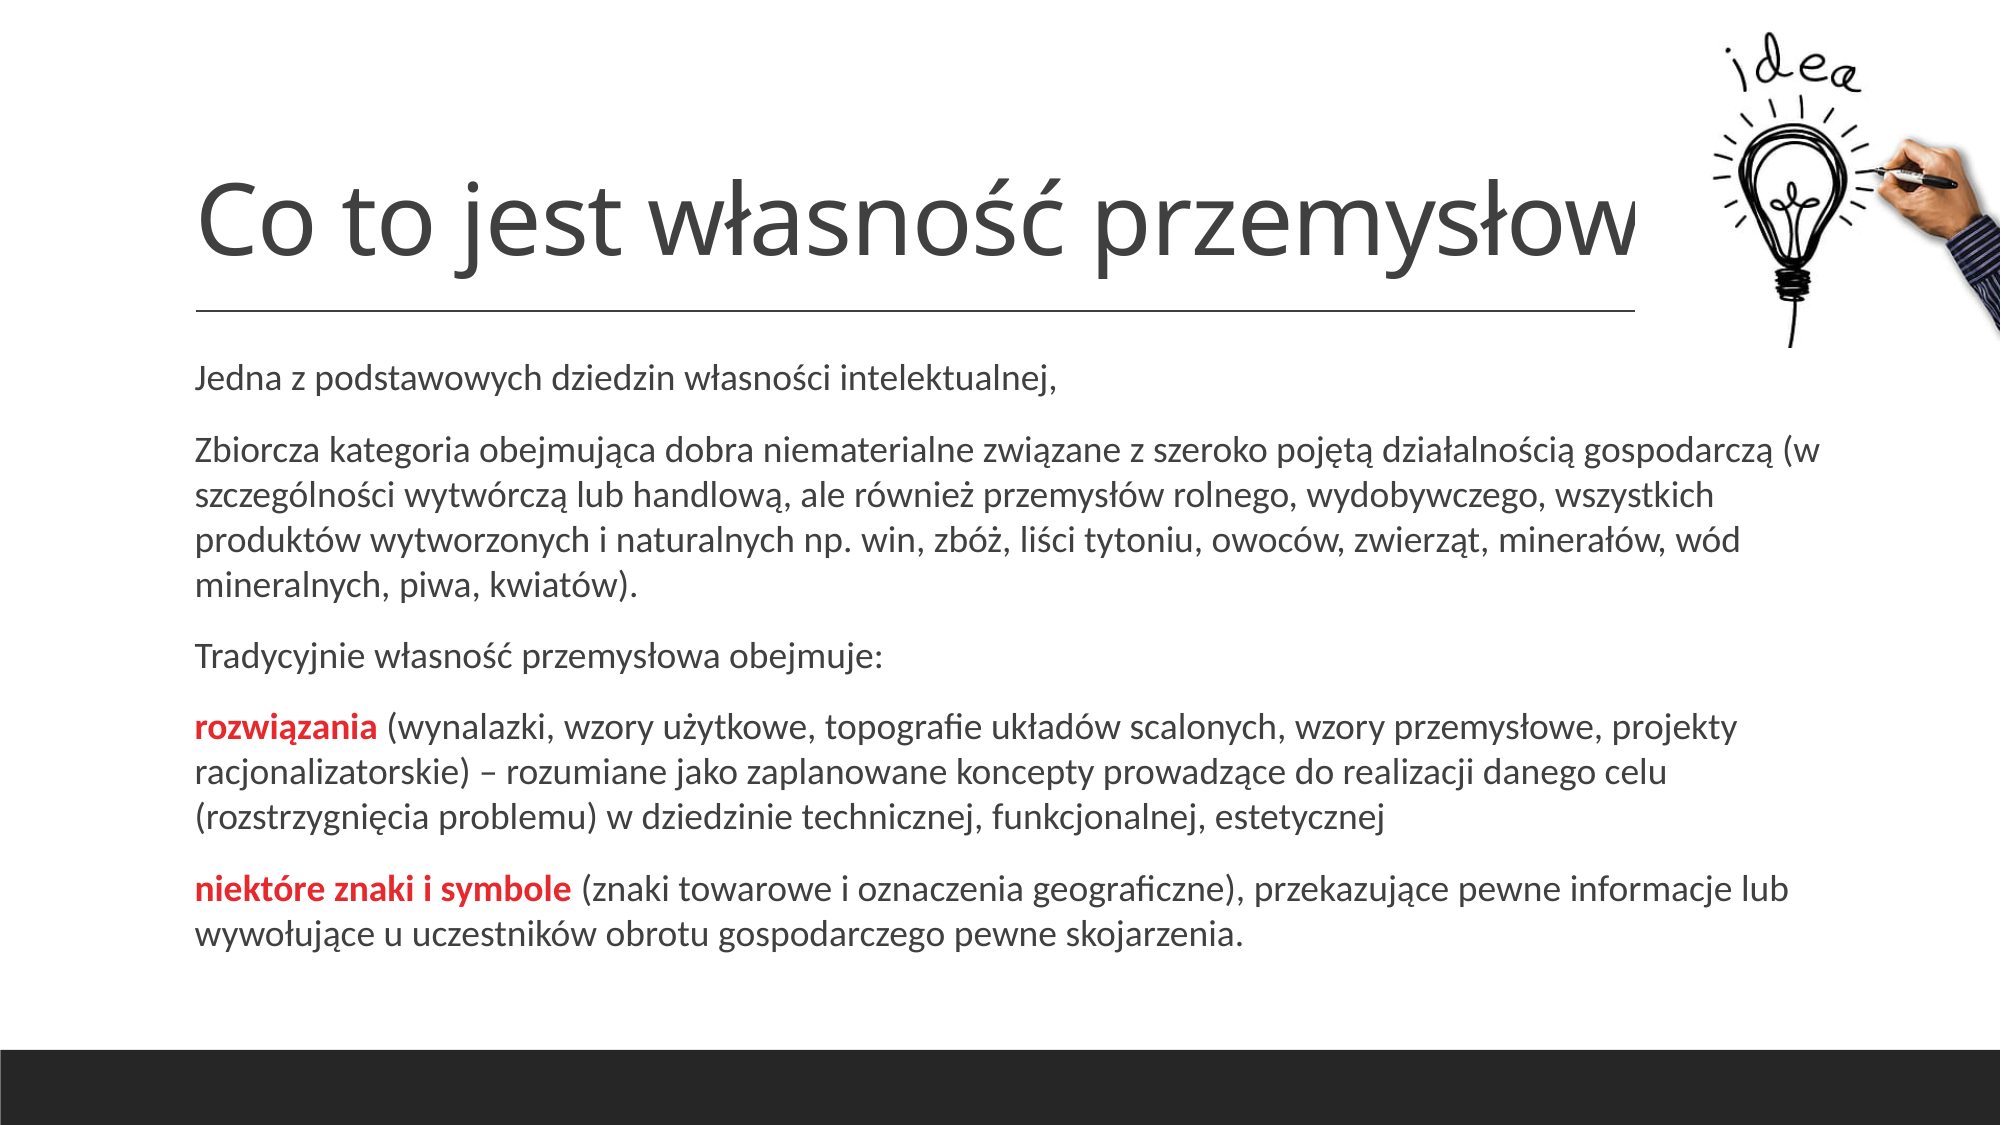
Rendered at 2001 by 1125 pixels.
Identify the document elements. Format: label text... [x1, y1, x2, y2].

title Co to jest własność przemysłowa? [180, 47, 1631, 285]
list Jedna z podstawowych dziedzin własności intelektualnej, Zbiorcza kategoria obejmująca dobra niematerialne związane z szeroko pojętą działalnością gospodarczą (w szczególności wytwórczą lub handlową, ale również przemysłów rolnego, wydobywczego, wszystkich produktów wytworzonych i naturalnych np. win, zbóż, liści tytoniu, owoców, zwierząt, minerałów, wód mineralnych, piwa, kwiatów). Tradycyjnie własność przemysłowa obejmuje: rozwiązania (wynalazki, wzory użytkowe, topografie układów scalonych, wzory przemysłowe, projekty racjonalizatorskie) – rozumiane jako zaplanowane koncepty prowadzące do realizacji danego celu (rozstrzygnięcia problemu) w dziedzinie technicznej, funkcjonalnej, estetycznej niektóre znaki i symbole (znaki towarowe i oznaczenia geograficzne), przekazujące pewne informacje lub wywołujące u uczestników obrotu gospodarczego pewne skojarzenia. [180, 345, 1830, 963]
picture [1634, 0, 2000, 349]
